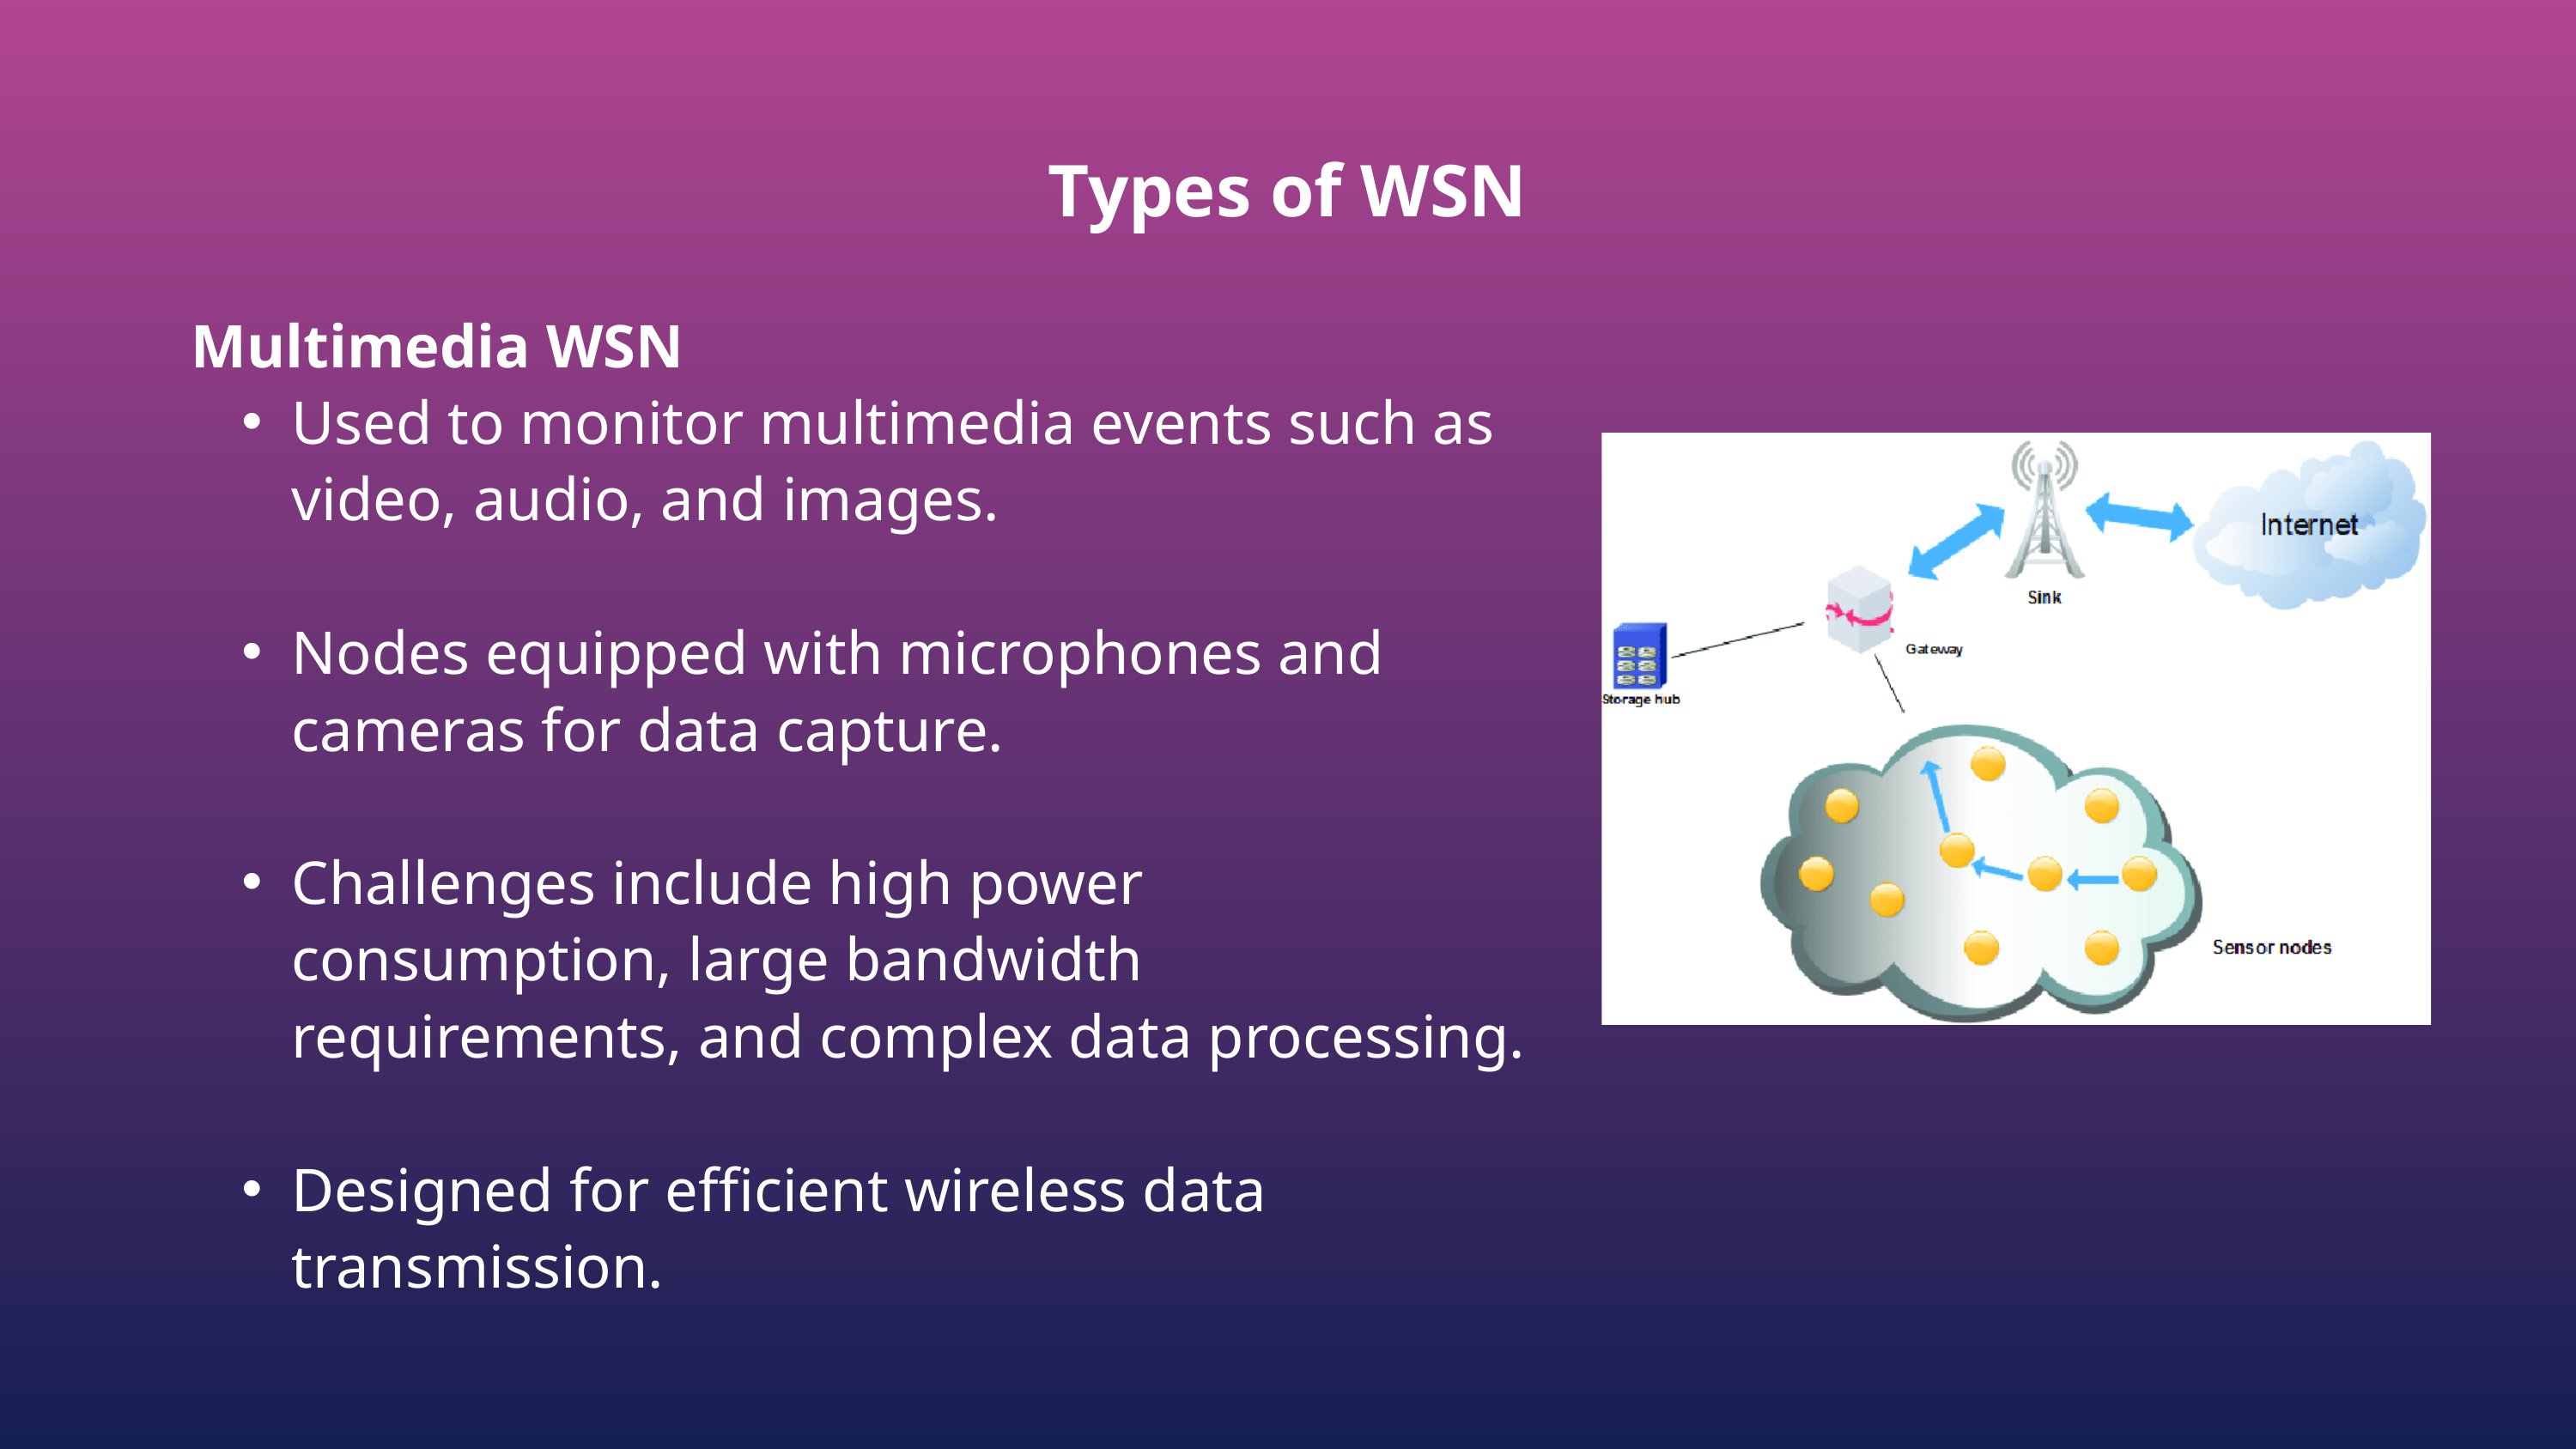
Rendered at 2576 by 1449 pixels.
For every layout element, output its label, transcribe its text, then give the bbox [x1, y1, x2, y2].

text_box Types of WSN [1047, 137, 1529, 232]
text_box [1601, 433, 2432, 1025]
text_box Multimedia WSN Used to monitor multimedia events such as video, audio, and images. Nodes equipped with microphones and cameras for data capture. Challenges include high power consumption, large bandwidth requirements, and complex data processing. Designed for efficient wireless data transmission. [191, 302, 1529, 1377]
